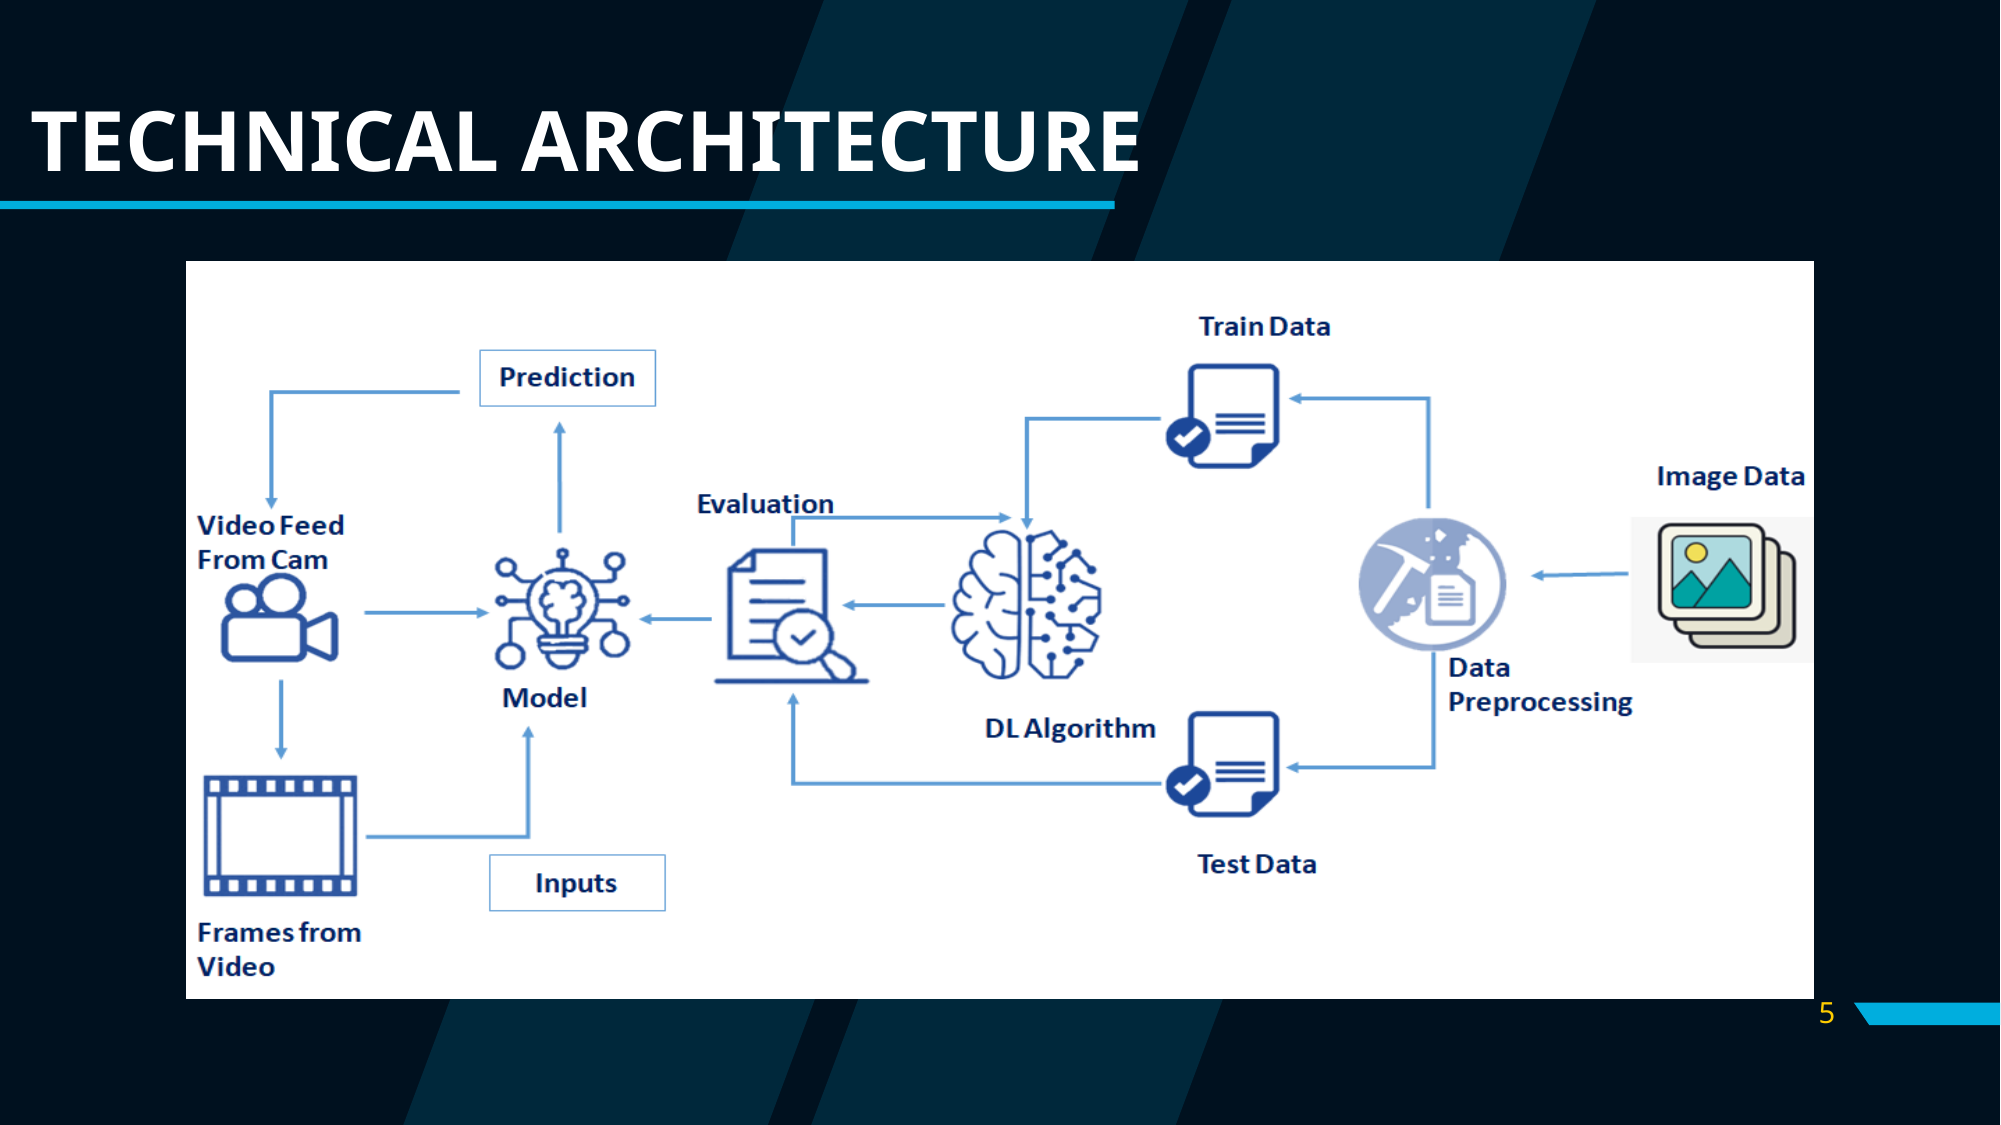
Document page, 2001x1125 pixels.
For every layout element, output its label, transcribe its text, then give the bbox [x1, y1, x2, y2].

picture [186, 261, 1814, 1000]
slide_number 5 [1760, 984, 1851, 1045]
text_box TECHNICAL ARCHITECTURE [16, 80, 2000, 241]
text_box [0, 200, 1115, 210]
